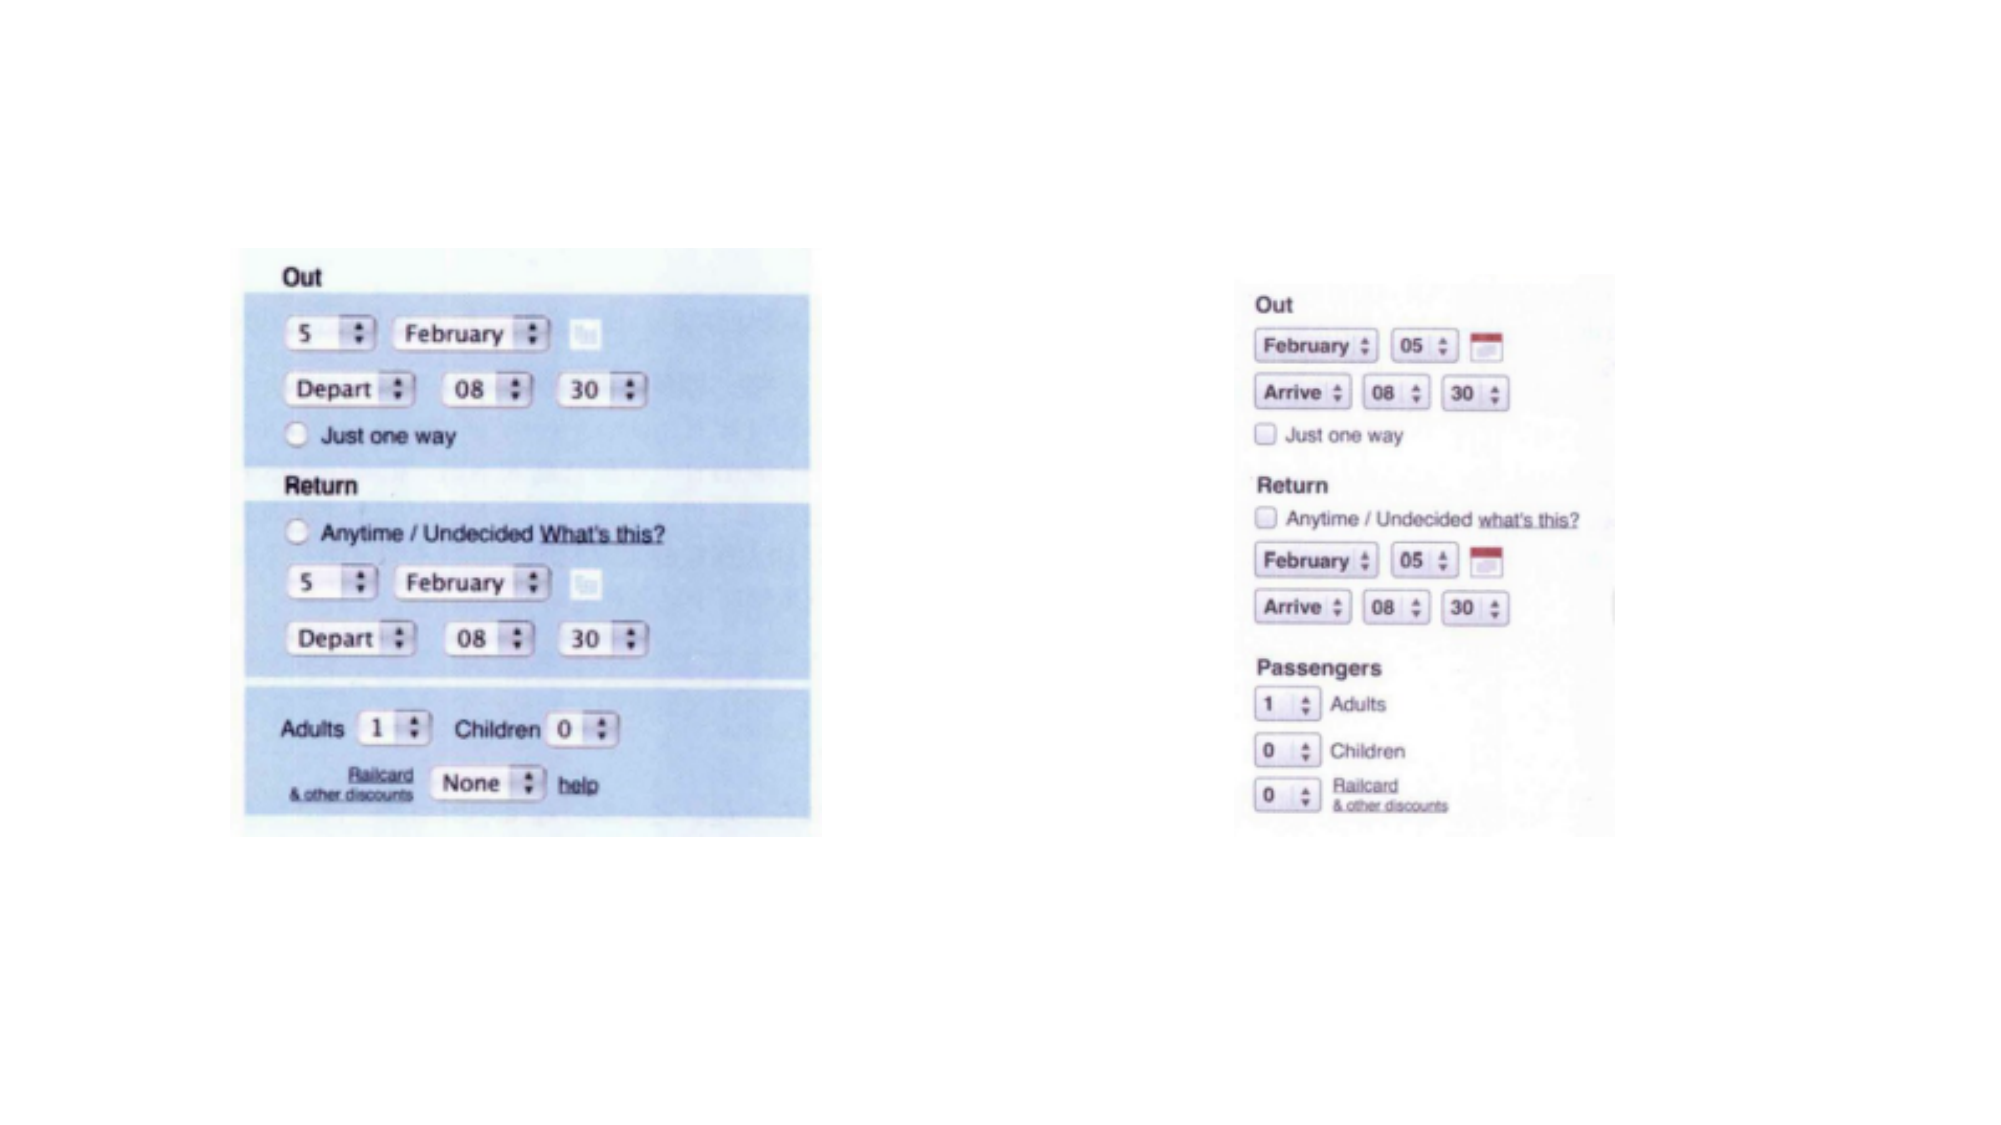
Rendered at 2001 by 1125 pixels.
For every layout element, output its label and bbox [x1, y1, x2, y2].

picture [1233, 274, 1615, 837]
picture [230, 248, 822, 837]
